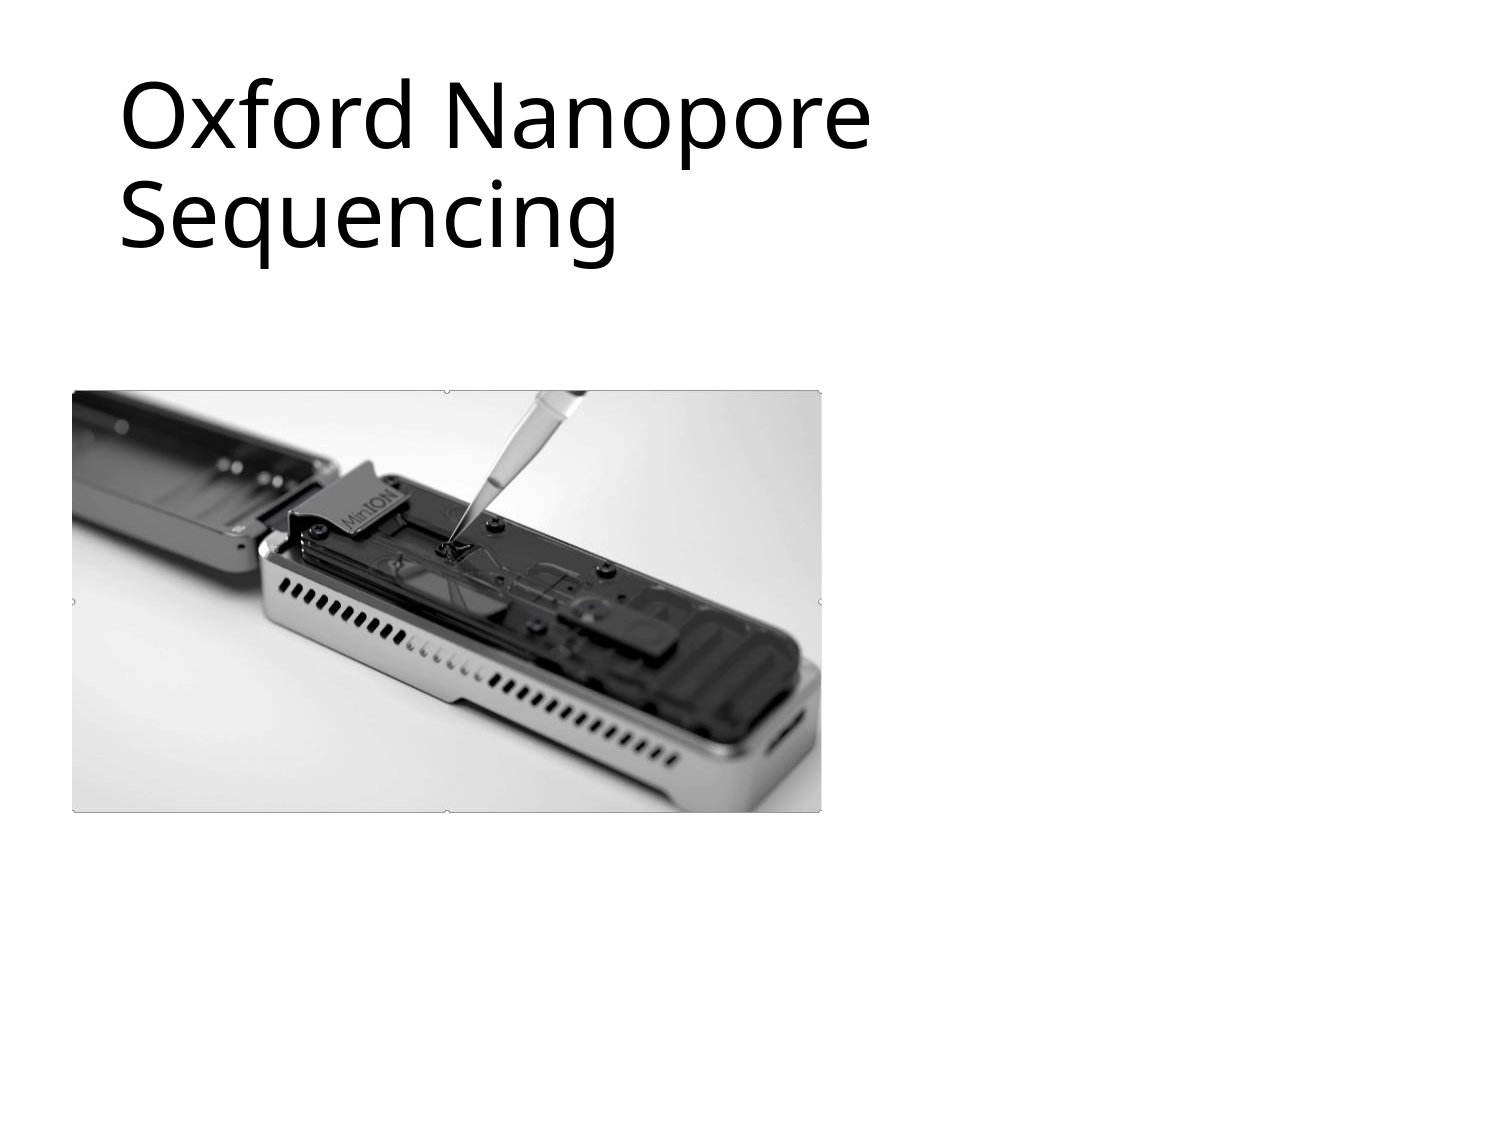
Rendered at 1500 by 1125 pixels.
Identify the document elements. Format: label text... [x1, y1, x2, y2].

picture [72, 390, 822, 813]
title Oxford Nanopore Sequencing [103, 59, 1397, 278]
